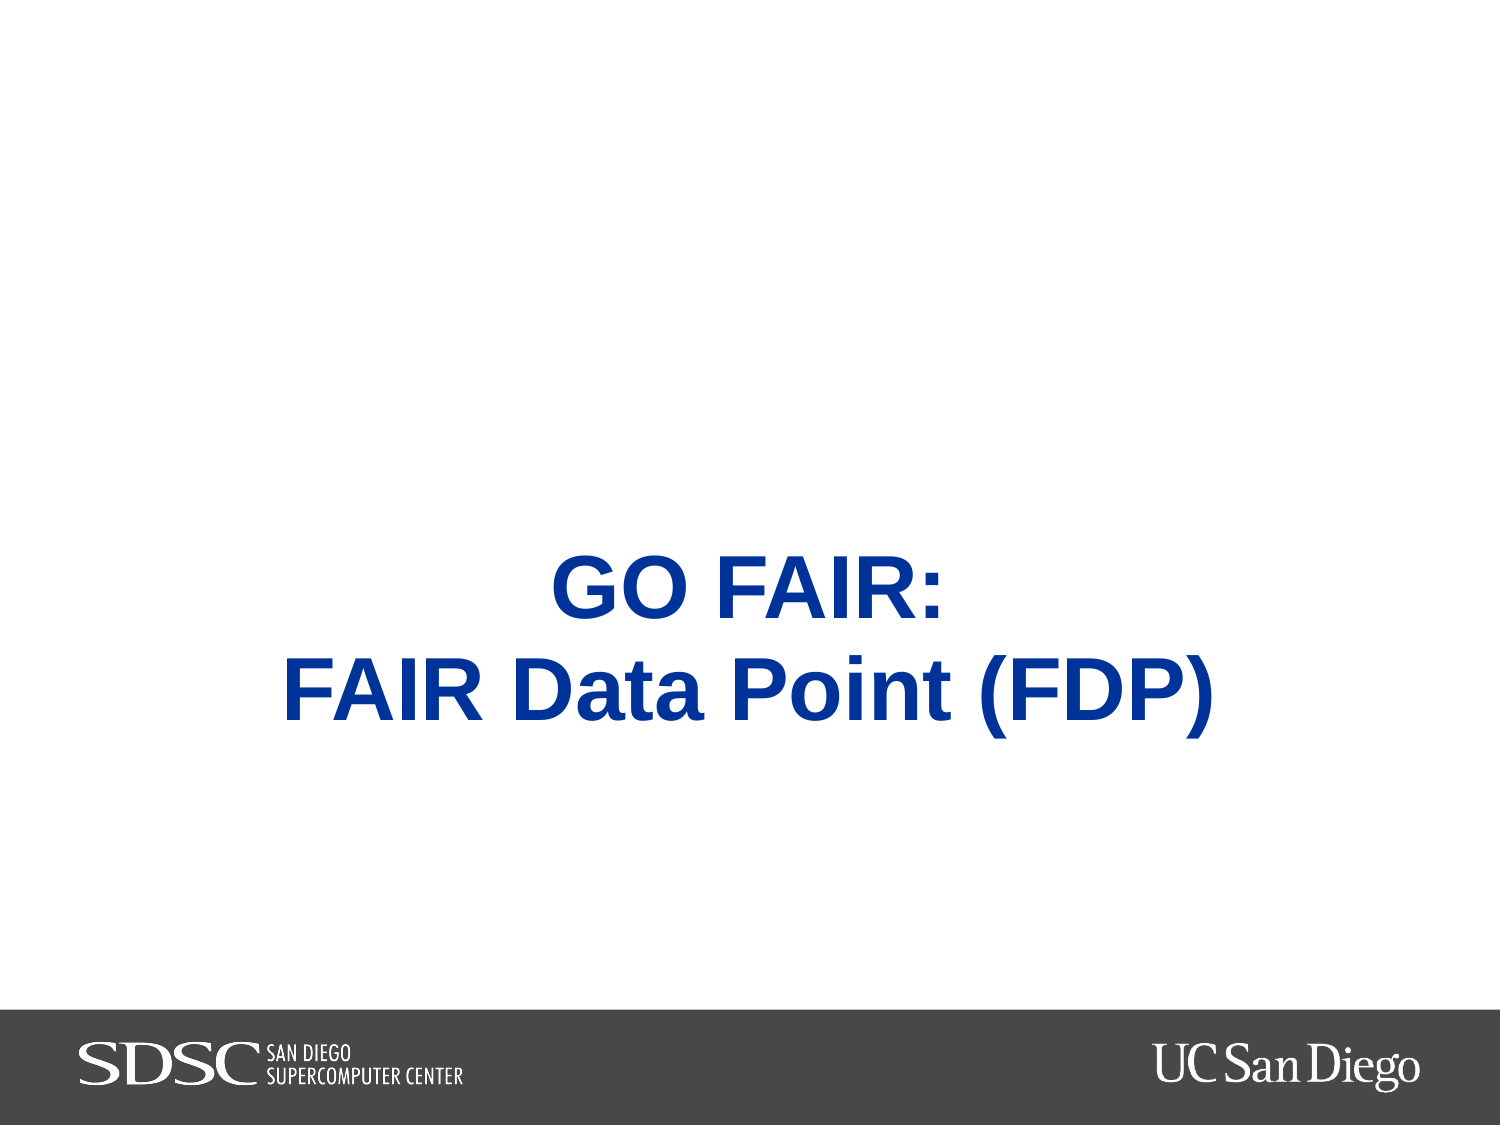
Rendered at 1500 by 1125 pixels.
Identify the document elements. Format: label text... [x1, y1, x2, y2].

picture [1149, 1040, 1422, 1095]
title GO FAIR: FAIR Data Point (FDP) [102, 280, 1397, 749]
picture [77, 1040, 466, 1086]
